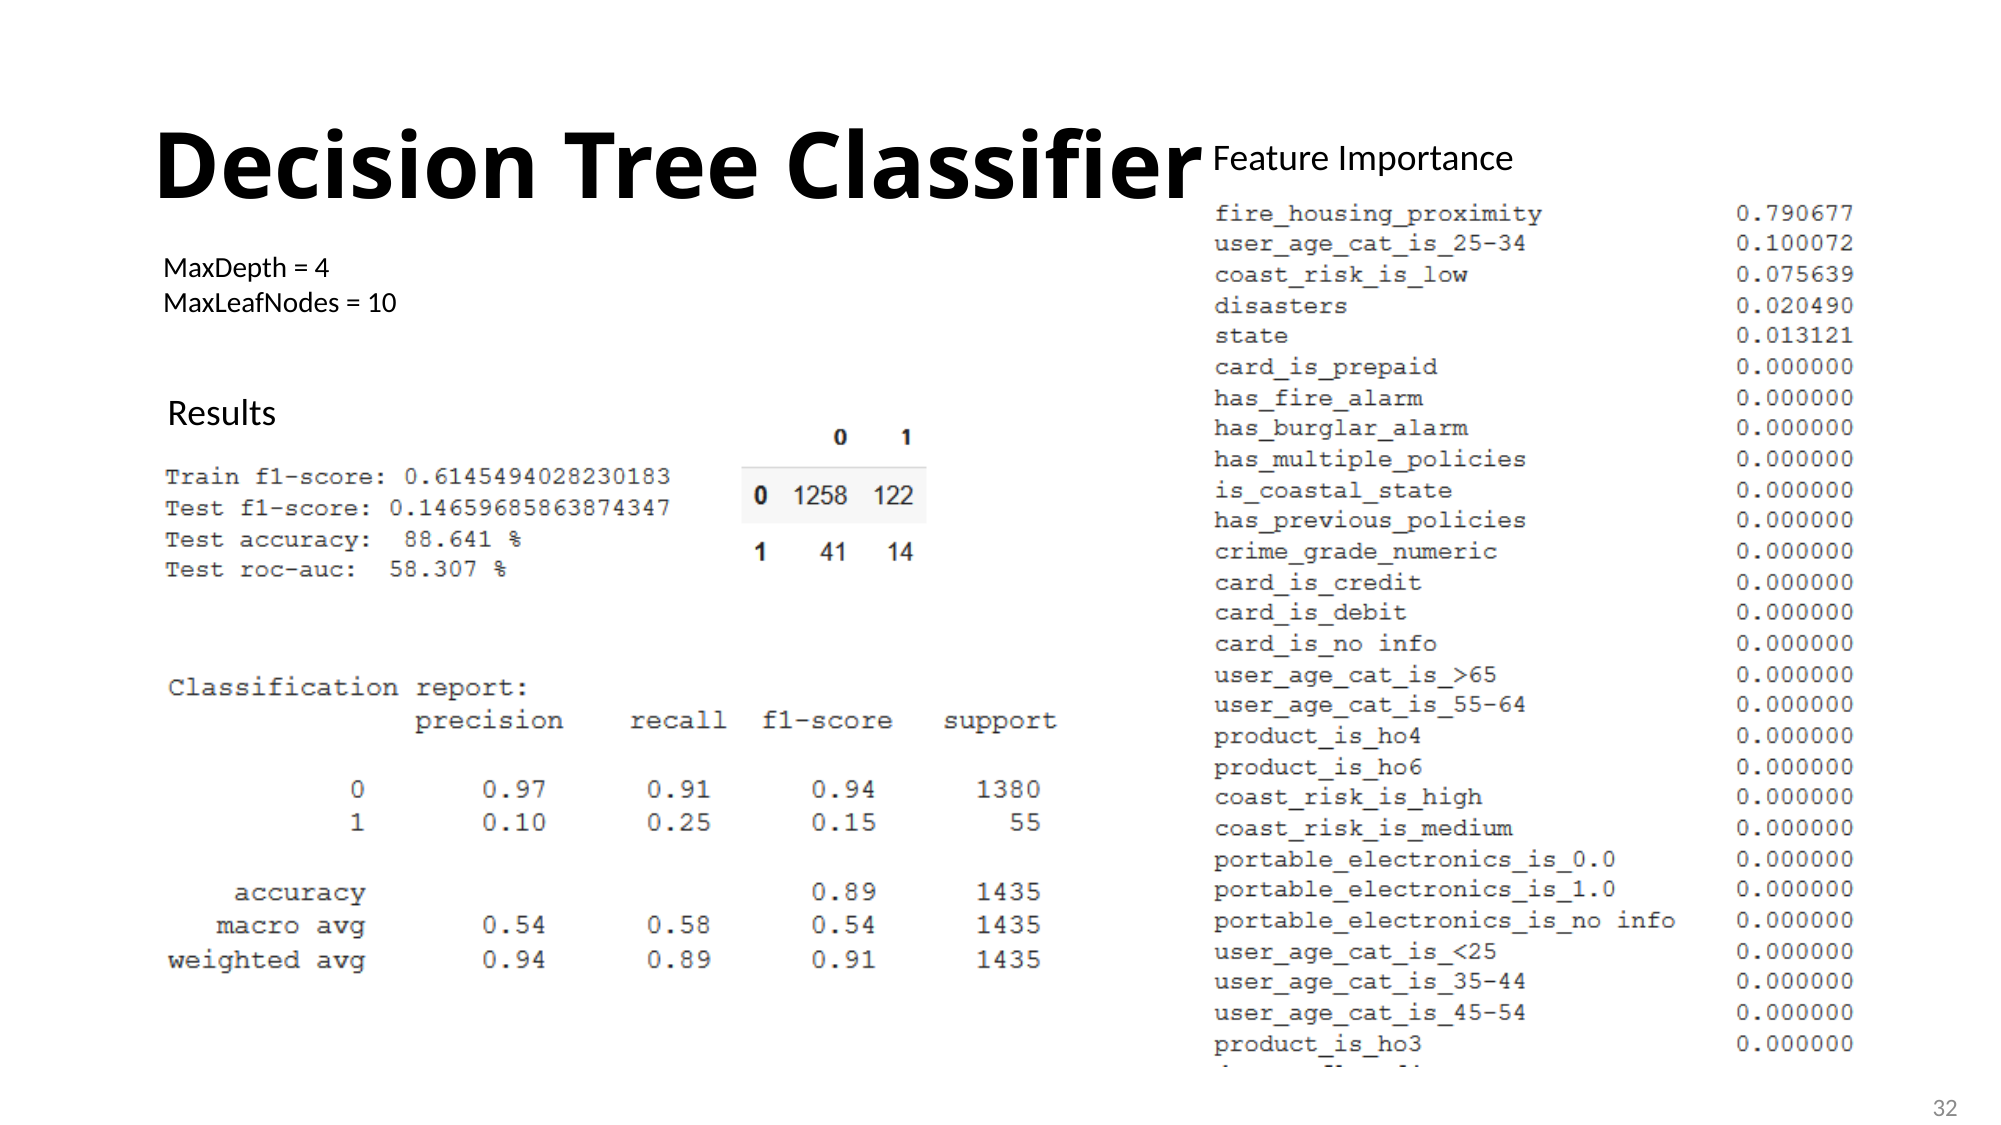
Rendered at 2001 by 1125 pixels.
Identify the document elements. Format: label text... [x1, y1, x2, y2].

picture [152, 666, 1080, 1003]
title Decision Tree Classifier [137, 59, 1863, 278]
text_box Feature Importance [1198, 126, 1874, 186]
picture [734, 409, 944, 583]
picture [152, 459, 693, 594]
text_box MaxDepth = 4 MaxLeafNodes = 10 [148, 241, 843, 326]
picture [1198, 196, 1874, 1067]
text_box Results [152, 380, 1154, 441]
slide_number 32 [1523, 1076, 1974, 1125]
